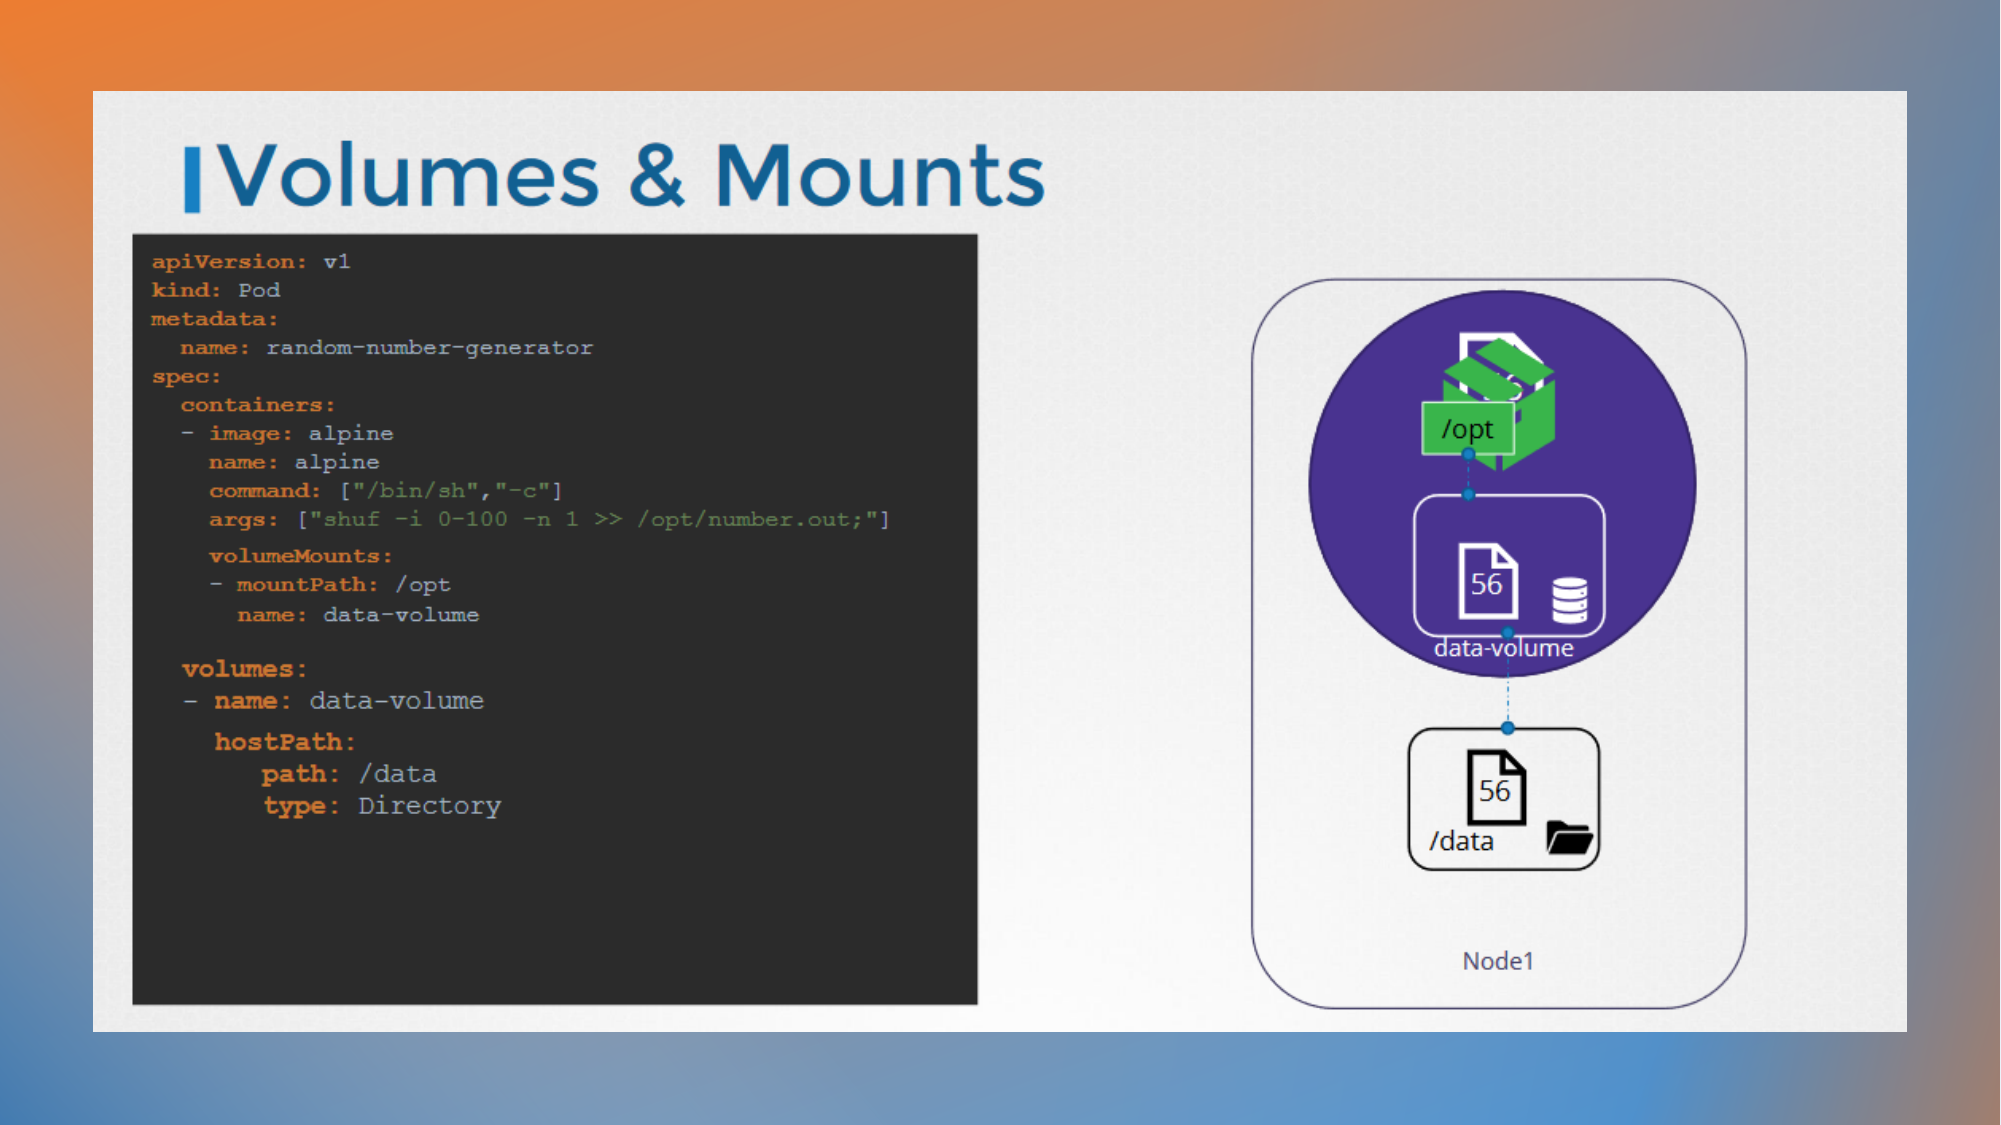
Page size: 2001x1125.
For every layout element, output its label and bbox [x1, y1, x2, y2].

text_box [0, 0, 2000, 1125]
list [92, 91, 1907, 1032]
